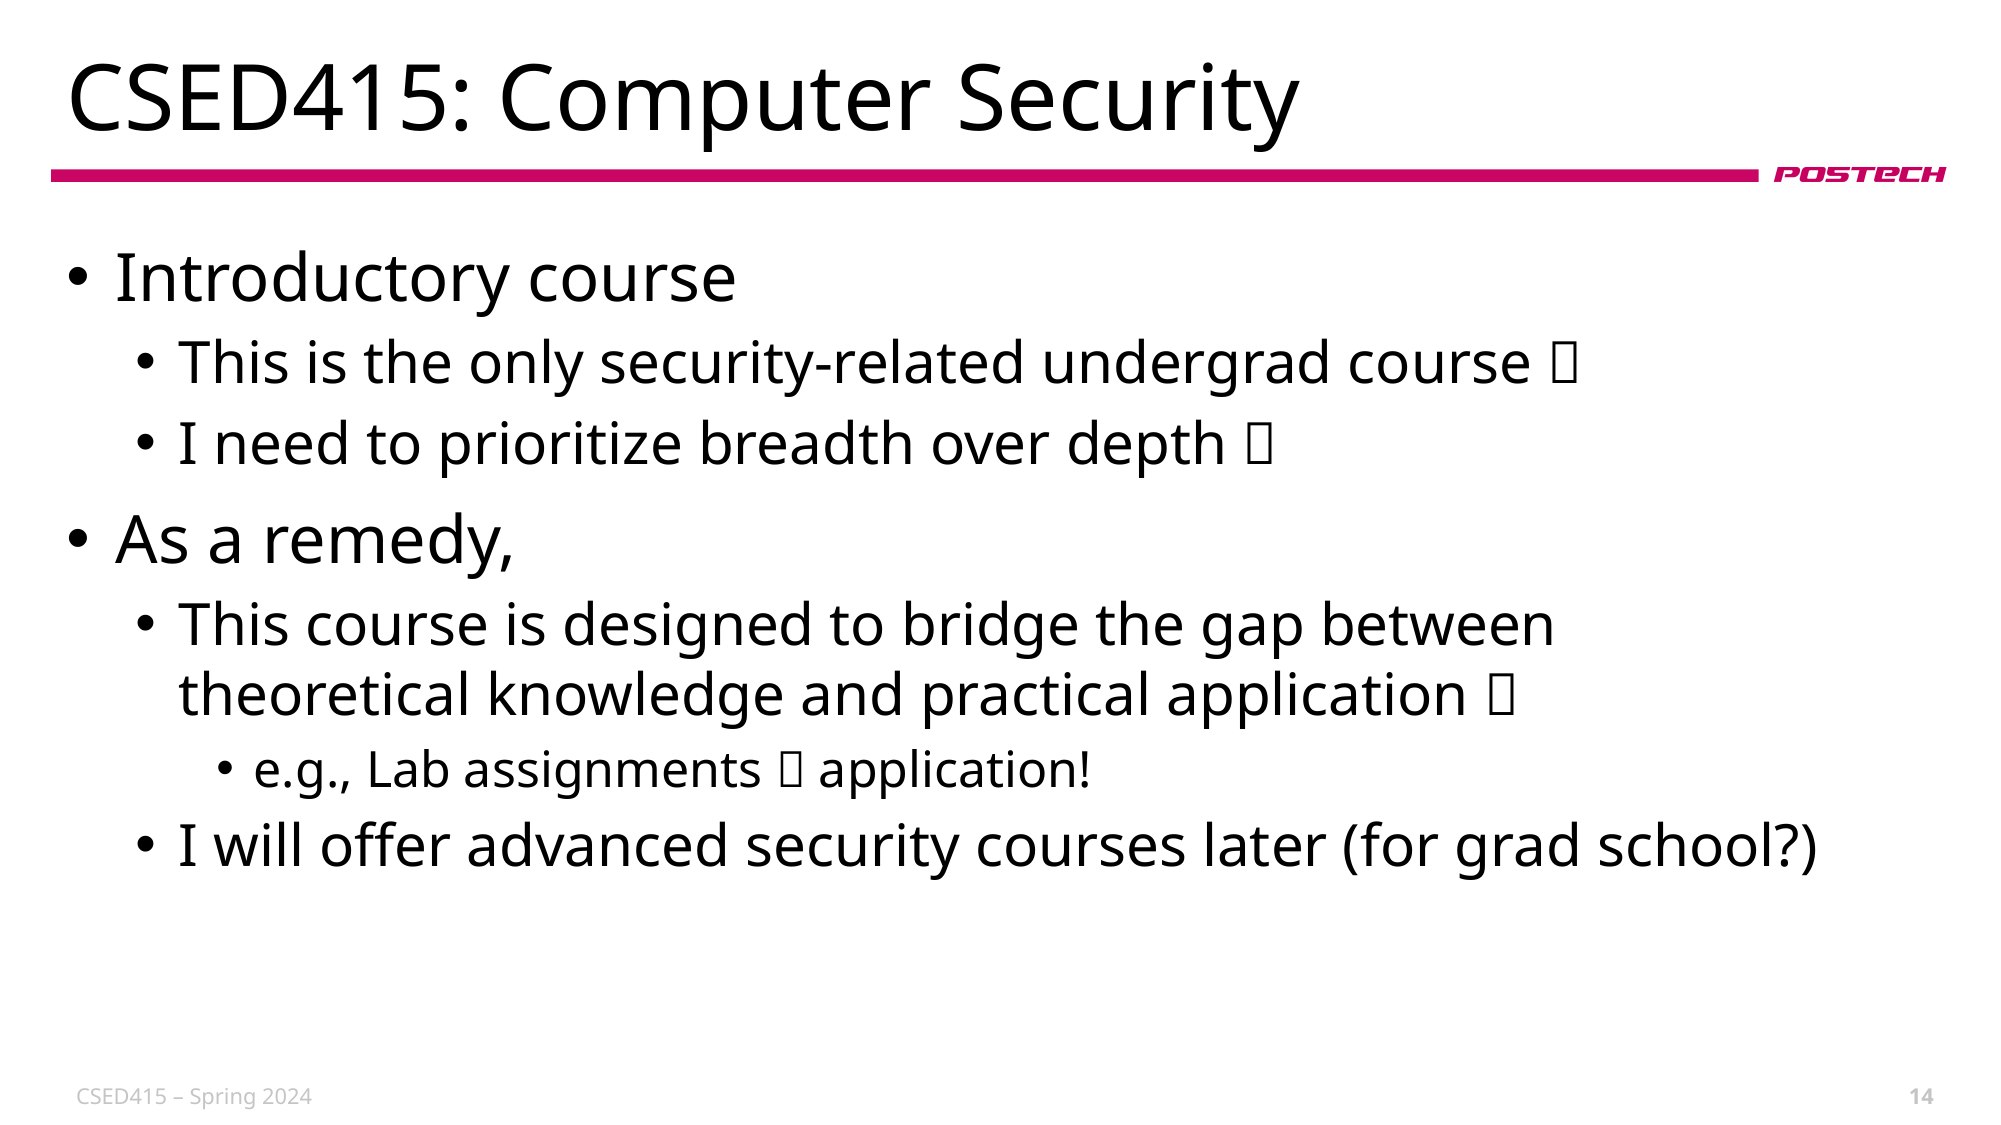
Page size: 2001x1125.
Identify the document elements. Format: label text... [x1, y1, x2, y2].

list Introductory course This is the only security-related undergrad course  I need to prioritize breadth over depth  As a remedy, This course is designed to bridge the gap between theoretical knowledge and practical application  e.g., Lab assignments  application! I will offer advanced security courses later (for grad school?) [51, 227, 1949, 1065]
footer CSED415 – Spring 2024 [51, 1078, 338, 1118]
slide_number 14 [1498, 1078, 1949, 1118]
picture [1771, 168, 1949, 187]
title CSED415: Computer Security [51, 34, 1949, 168]
